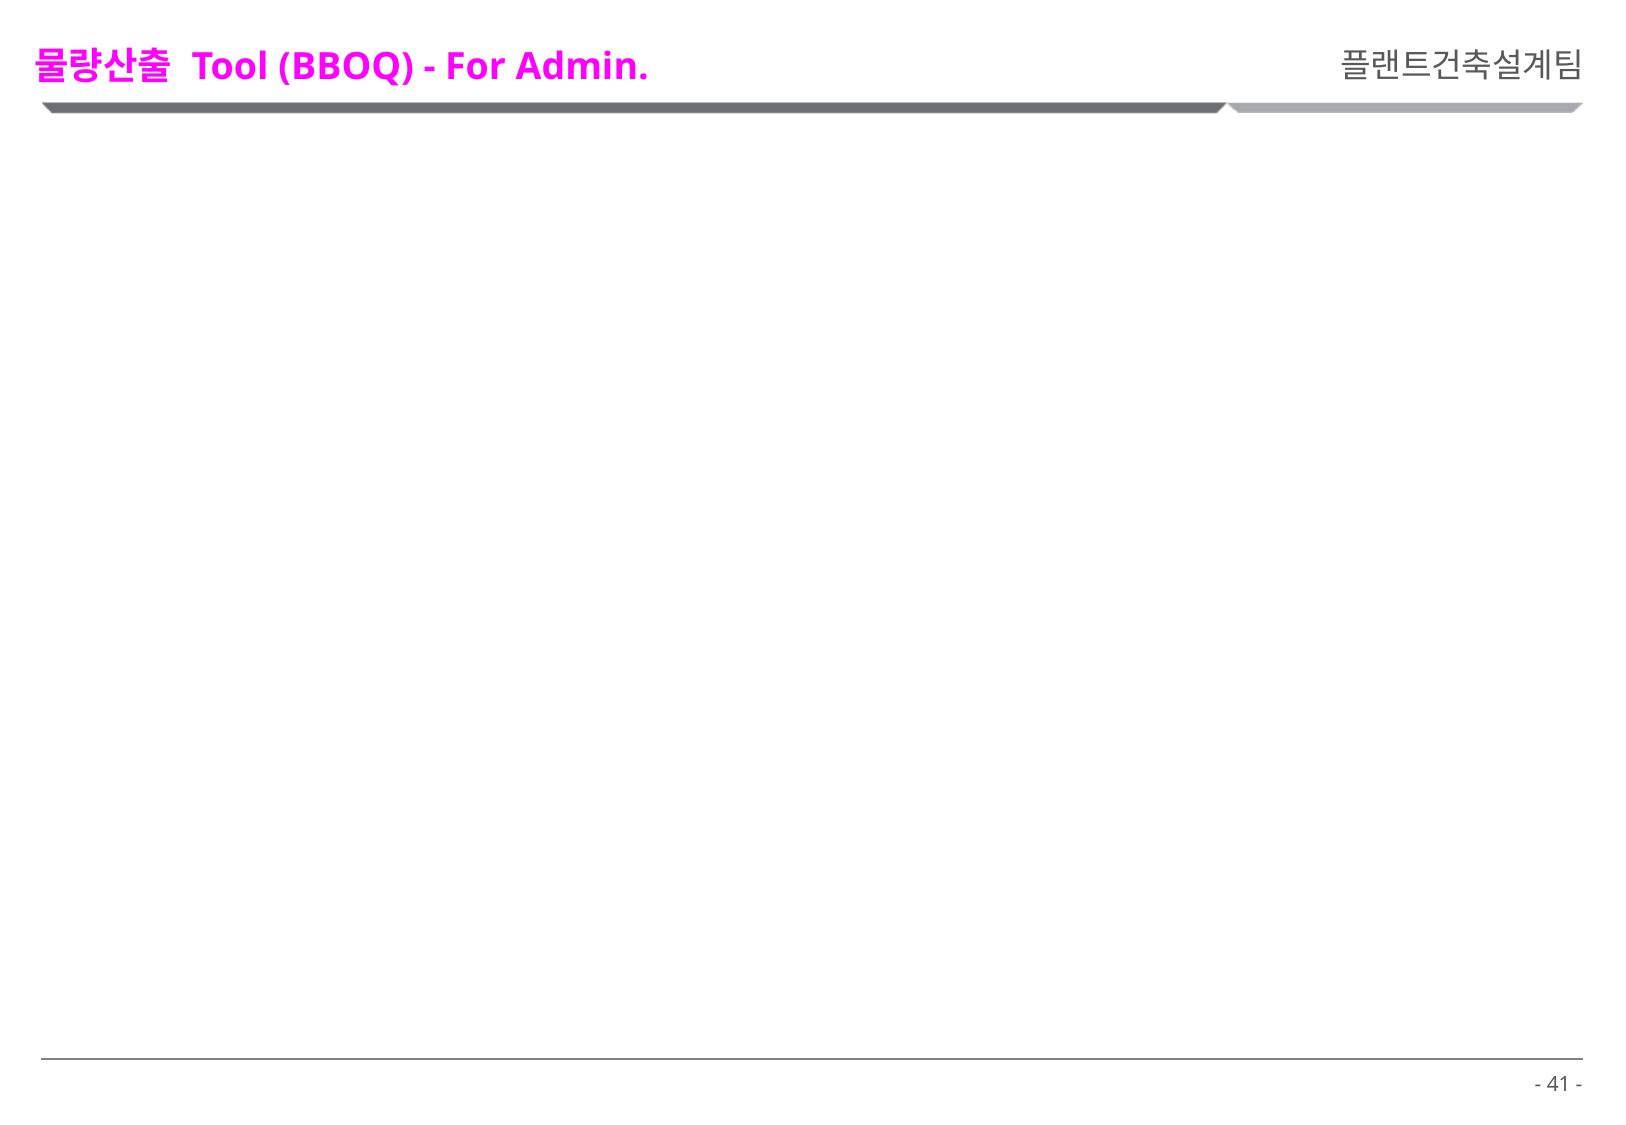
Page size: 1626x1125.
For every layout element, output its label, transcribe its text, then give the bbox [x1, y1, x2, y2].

text_box 물량산출 Tool (BBOQ) - For Admin. [19, 34, 665, 95]
picture [42, 102, 1583, 114]
text_box 플랜트건축설계팀 [1339, 43, 1584, 84]
